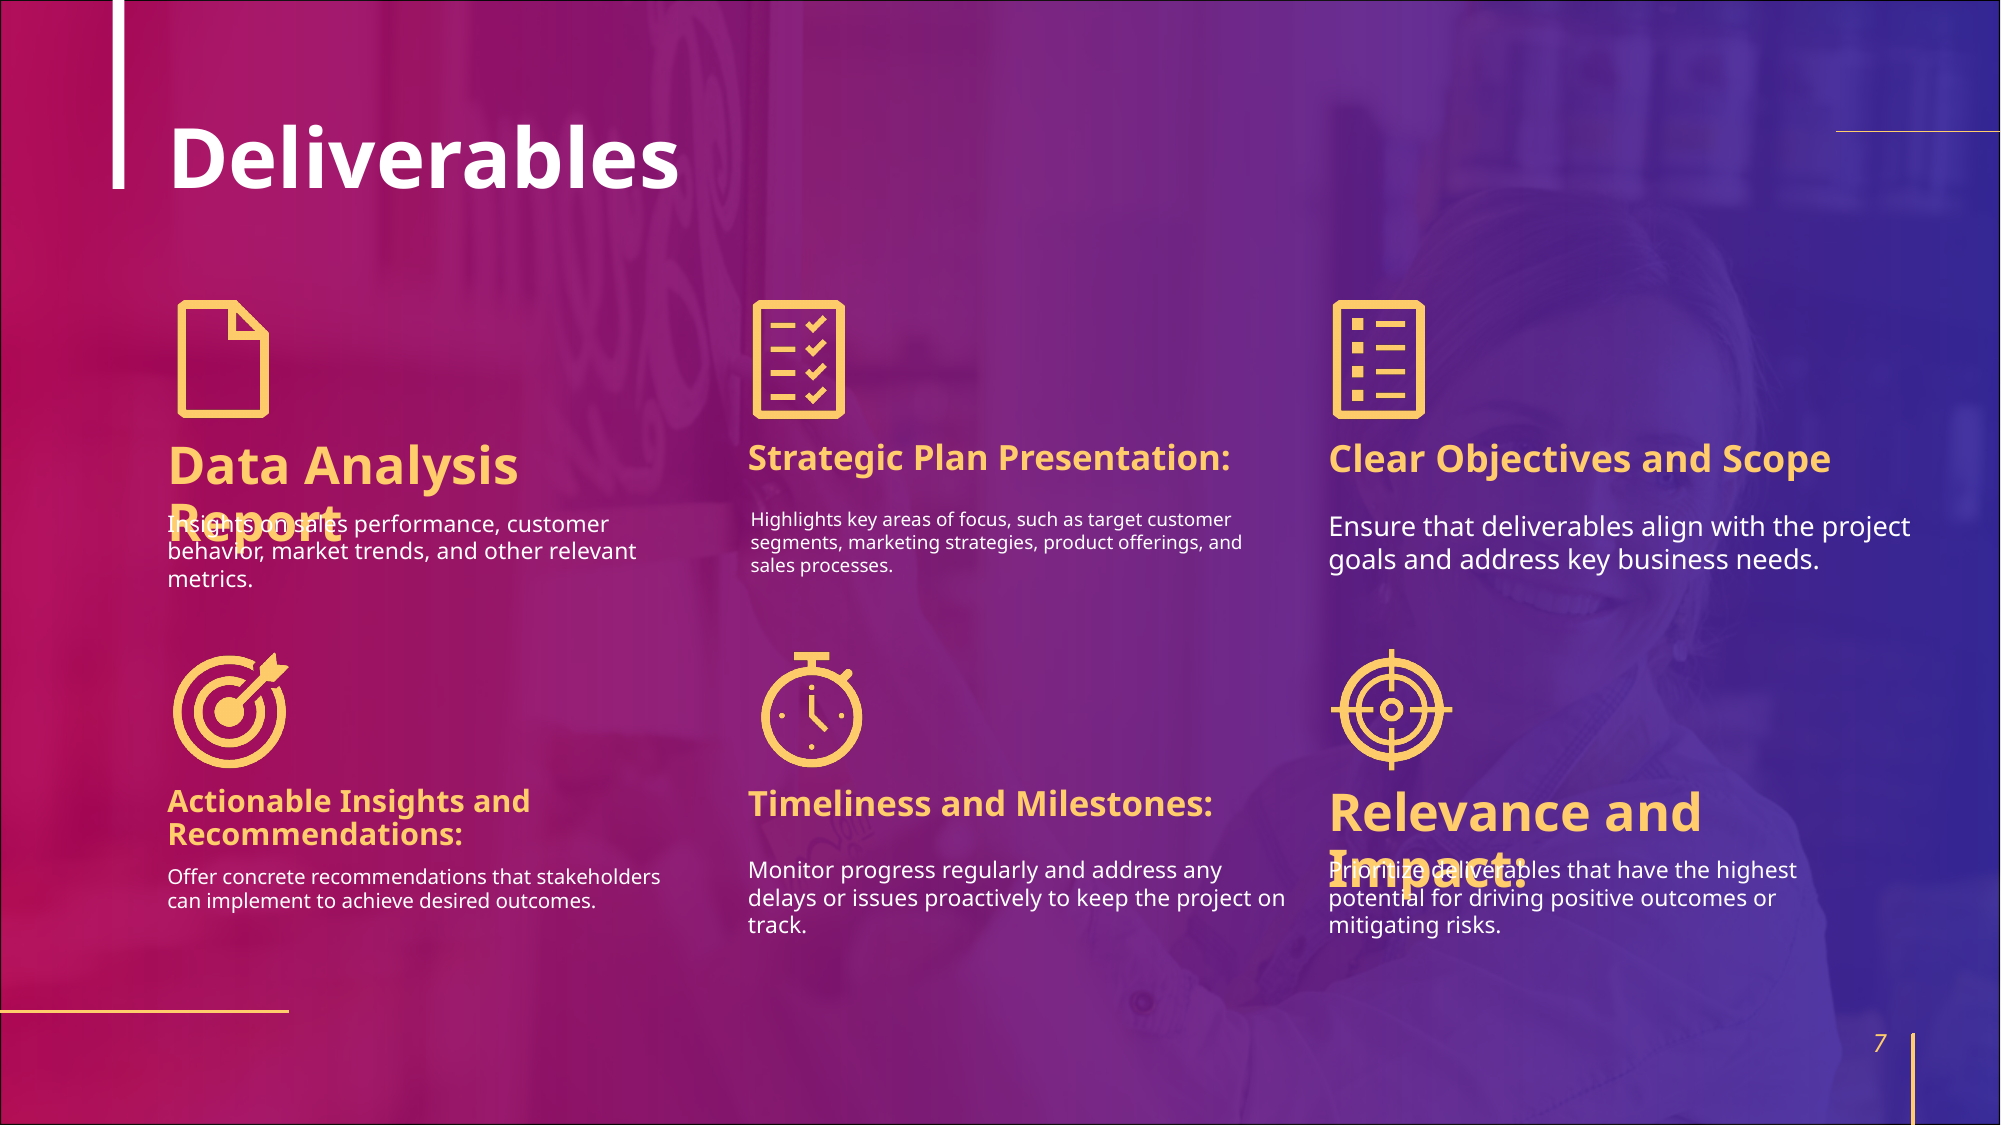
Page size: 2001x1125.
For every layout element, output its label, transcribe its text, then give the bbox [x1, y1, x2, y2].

slide_number 7 [1451, 1015, 1902, 1075]
list Actionable Insights and Recommendations: [152, 778, 687, 856]
list Relevance and Impact: [1313, 778, 1848, 848]
list Clear Objectives and Scope [1313, 432, 1848, 501]
list Prioritize deliverables that have the highest potential for driving positive outcomes or mitigating risks. [1313, 848, 1848, 946]
list Monitor progress regularly and address any delays or issues proactively to keep the project on track. [732, 848, 1307, 946]
picture [726, 288, 870, 431]
title Deliverables [152, 99, 930, 214]
picture [1306, 288, 1450, 431]
picture [740, 638, 883, 781]
list Timeliness and Milestones: [732, 778, 1268, 848]
list Highlights key areas of focus, such as target customer segments, marketing strategies, product offerings, and sales processes. [735, 500, 1268, 584]
picture [1320, 638, 1463, 781]
list Ensure that deliverables align with the project goals and address key business needs. [1313, 501, 1946, 584]
list Data Analysis Report [152, 432, 687, 515]
picture [160, 638, 303, 781]
picture [152, 288, 294, 431]
list Offer concrete recommendations that stakeholders can implement to achieve desired outcomes. [152, 856, 687, 938]
list Strategic Plan Presentation: [732, 432, 1268, 515]
list Insights on sales performance, customer behavior, market trends, and other relevant metrics. [152, 501, 665, 600]
